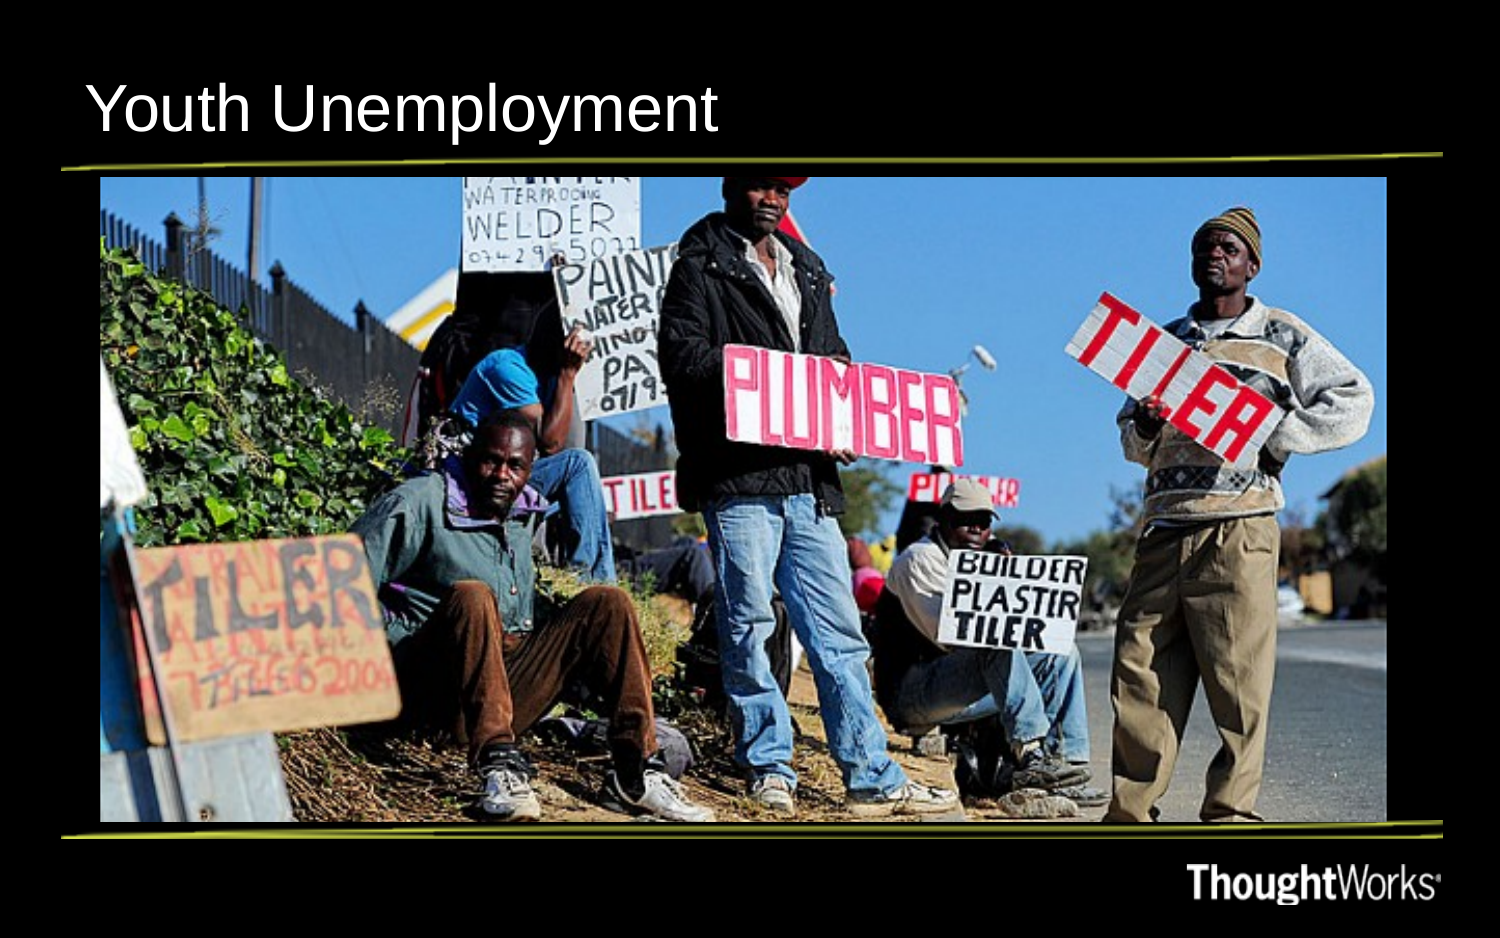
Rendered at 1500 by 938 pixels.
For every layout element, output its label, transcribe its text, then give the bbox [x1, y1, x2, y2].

picture [99, 176, 1387, 822]
title Youth Unemployment [84, 64, 1399, 197]
